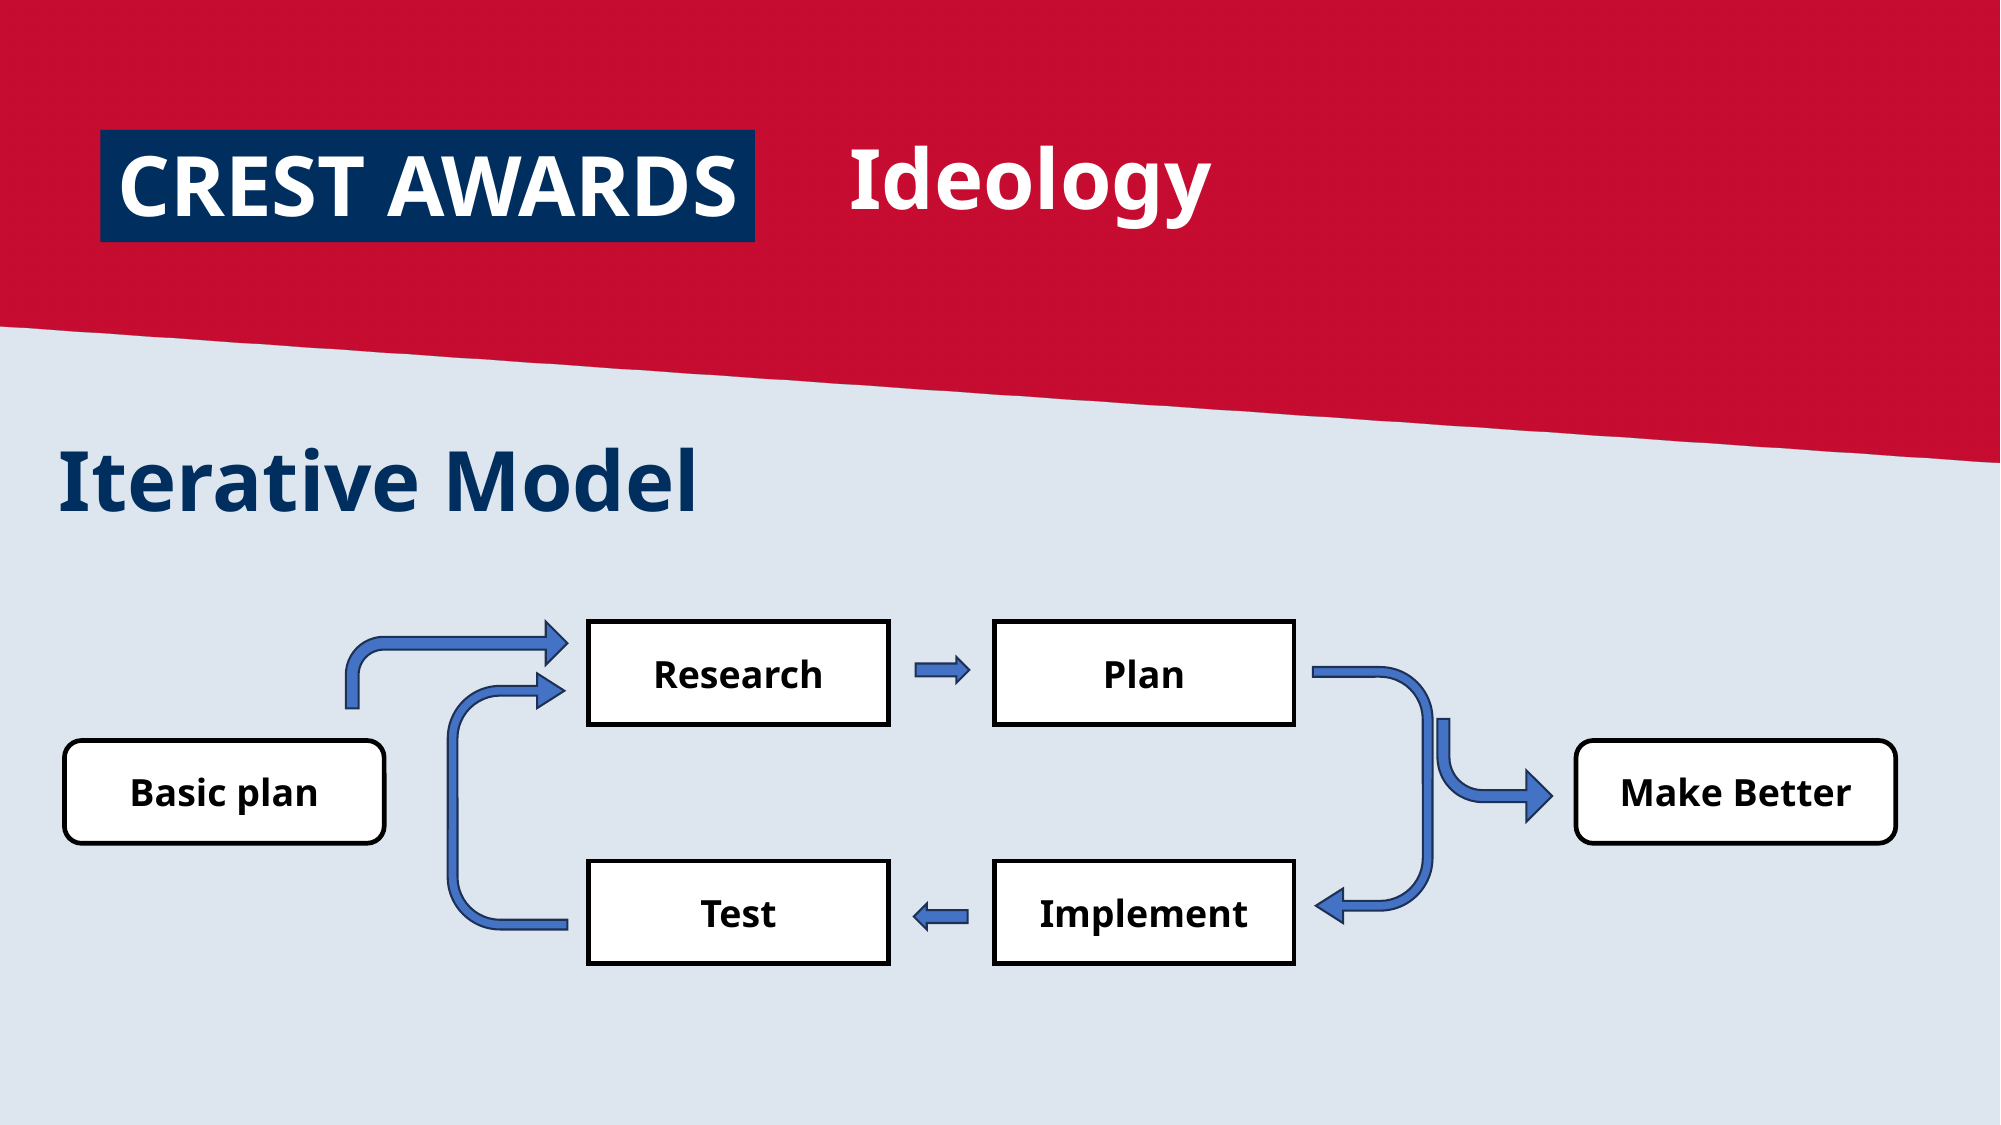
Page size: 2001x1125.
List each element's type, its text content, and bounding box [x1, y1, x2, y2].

text_box Implement [993, 860, 1295, 965]
text_box [912, 901, 969, 932]
text_box Test [588, 860, 889, 965]
text_box Plan [993, 621, 1295, 726]
text_box [1311, 665, 1434, 925]
text_box Basic plan [63, 739, 386, 845]
text_box [446, 671, 569, 931]
text_box [344, 619, 569, 710]
picture [0, 0, 2000, 463]
text_box Make Better [1574, 739, 1897, 845]
subtitle Ideology [834, 129, 1845, 286]
text_box Iterative Model [43, 420, 721, 536]
text_box [1436, 717, 1554, 825]
text_box Research [588, 621, 889, 726]
title CREST AWARDS [100, 129, 755, 243]
text_box [914, 654, 971, 686]
